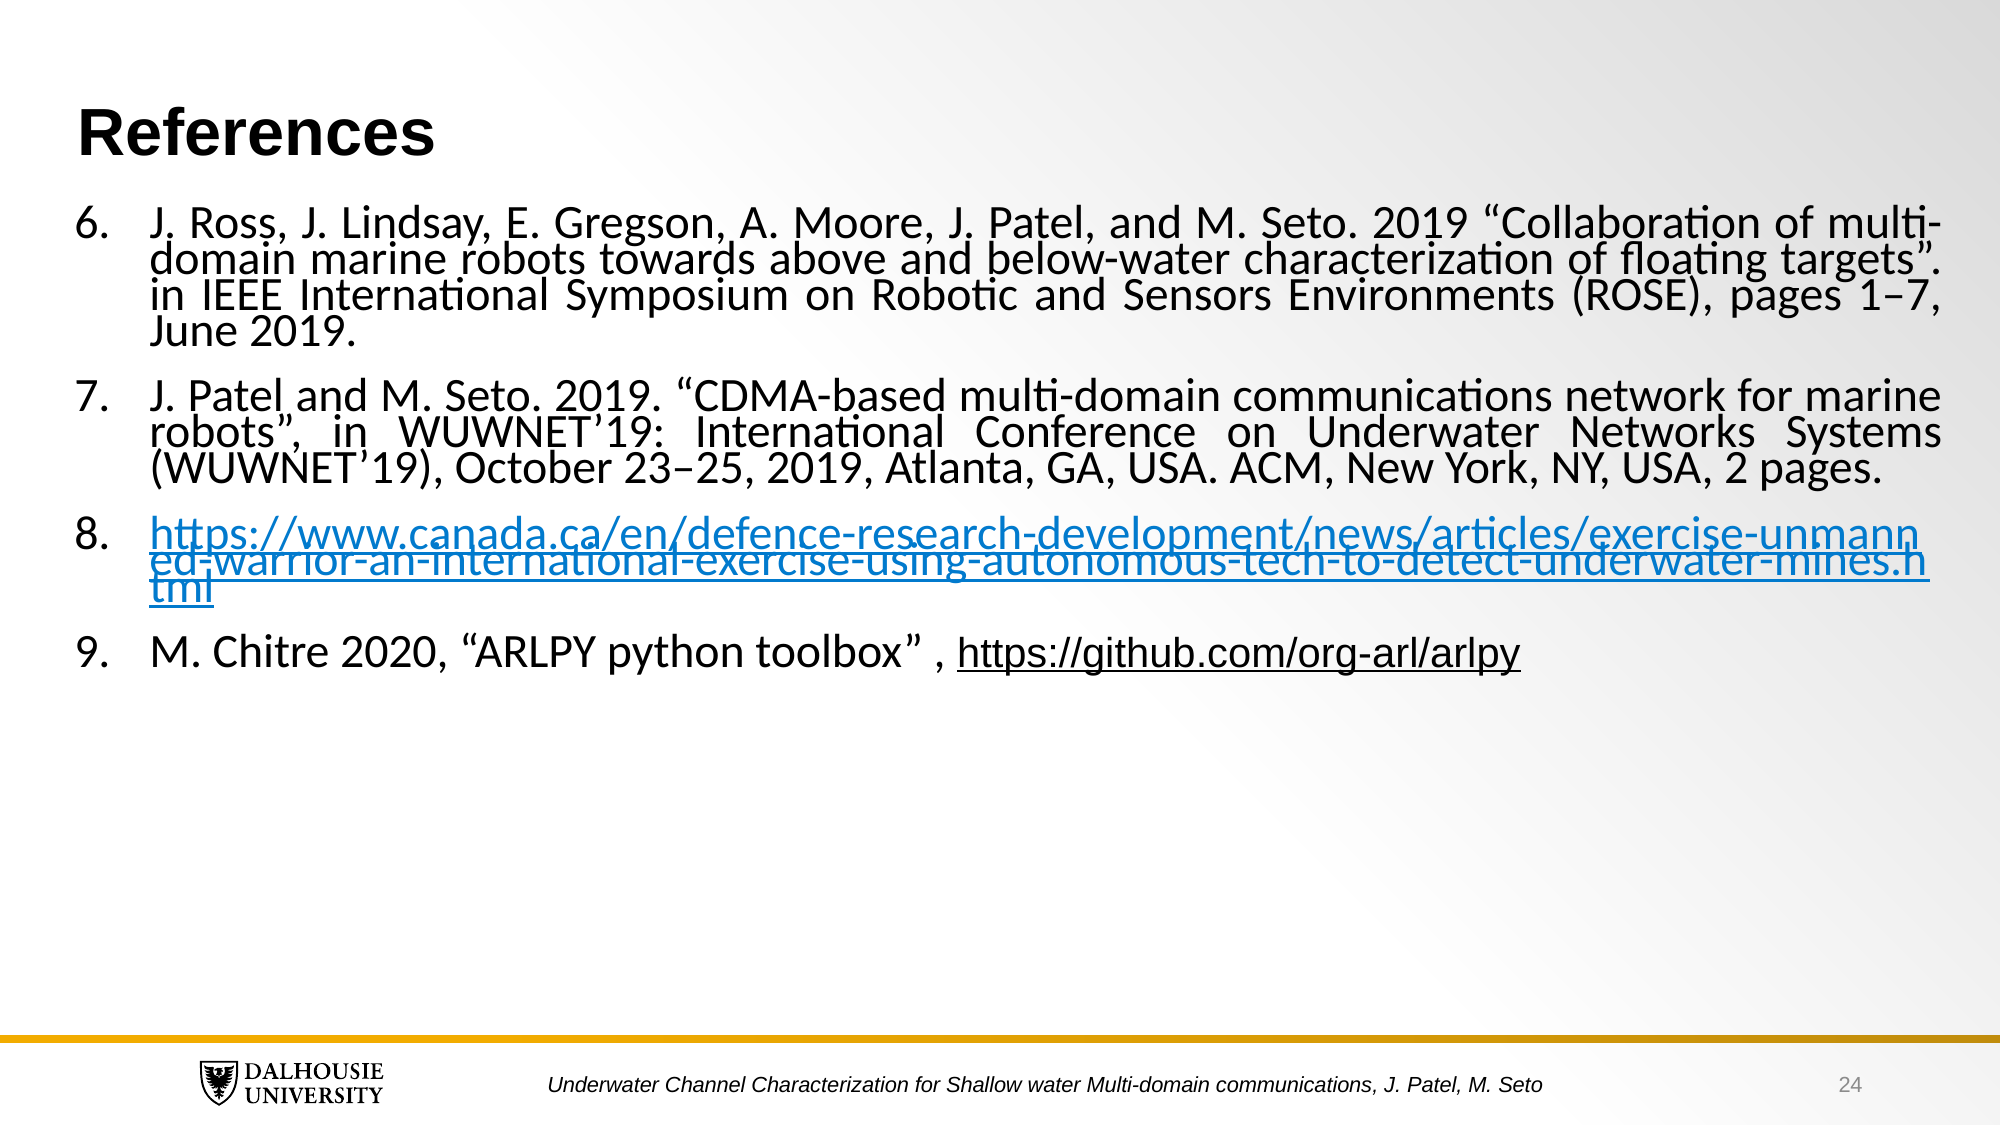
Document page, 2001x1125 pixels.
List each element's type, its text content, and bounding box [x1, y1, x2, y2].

title References [77, 4, 1740, 170]
list J. Ross, J. Lindsay, E. Gregson, A. Moore, J. Patel, and M. Seto. 2019 “Collaboration of multi-domain marine robots towards above and below-water characterization of floating targets”. in IEEE International Symposium on Robotic and Sensors Environments (ROSE), pages 1–7, June 2019. J. Patel and M. Seto. 2019. “CDMA-based multi-domain communications network for marine robots”, in WUWNET’19: International Conference on Underwater Networks Systems (WUWNET’19), October 23–25, 2019, Atlanta, GA, USA. ACM, New York, NY, USA, 2 pages. https://www.canada.ca/en/defence-research-development/news/articles/exercise-unmanned-warrior-an-international-exercise-using-autonomous-tech-to-detect-underwater-mines.html M. Chitre 2020, “ARLPY python toolbox” , https://github.com/org-arl/arlpy [0, 212, 1945, 1000]
slide_number 24 [1694, 1042, 1863, 1125]
footer Underwater Channel Characterization for Shallow water Multi-domain communications, J. Patel, M. Seto [547, 1042, 1694, 1125]
